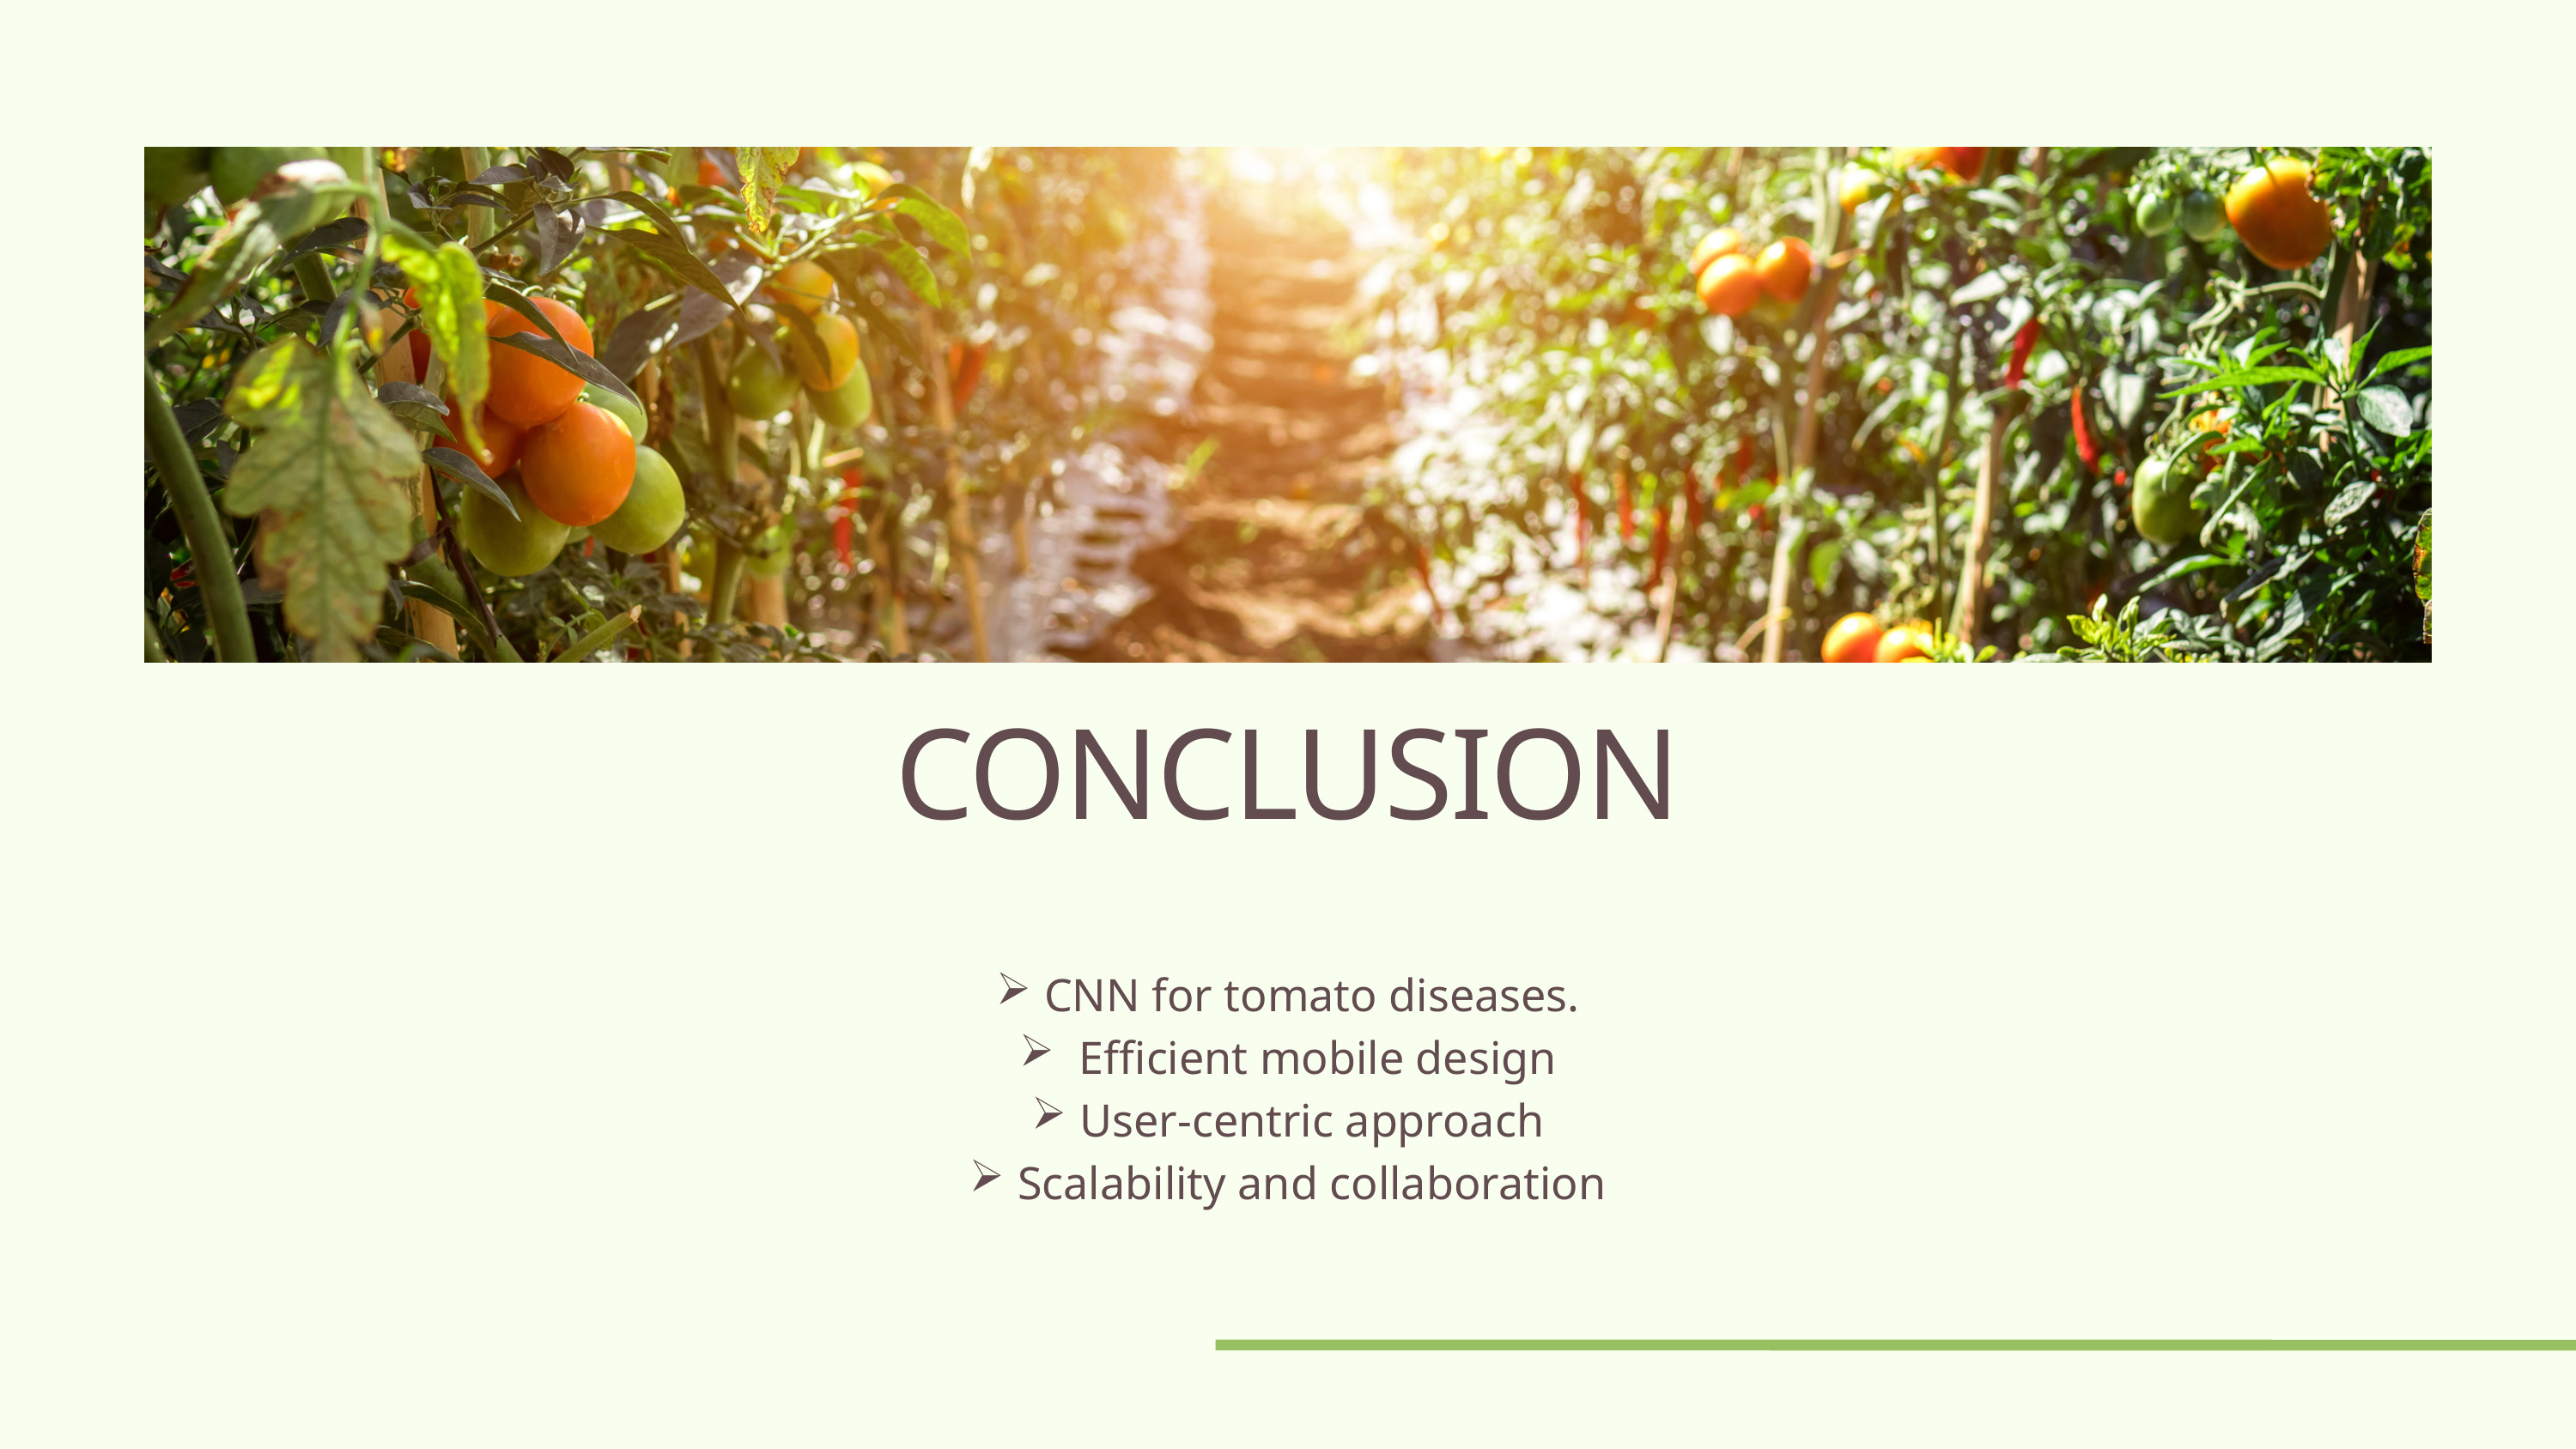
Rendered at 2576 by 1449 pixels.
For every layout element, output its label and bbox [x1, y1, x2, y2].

text_box [143, 147, 2433, 663]
text_box [383, 706, 2193, 1208]
